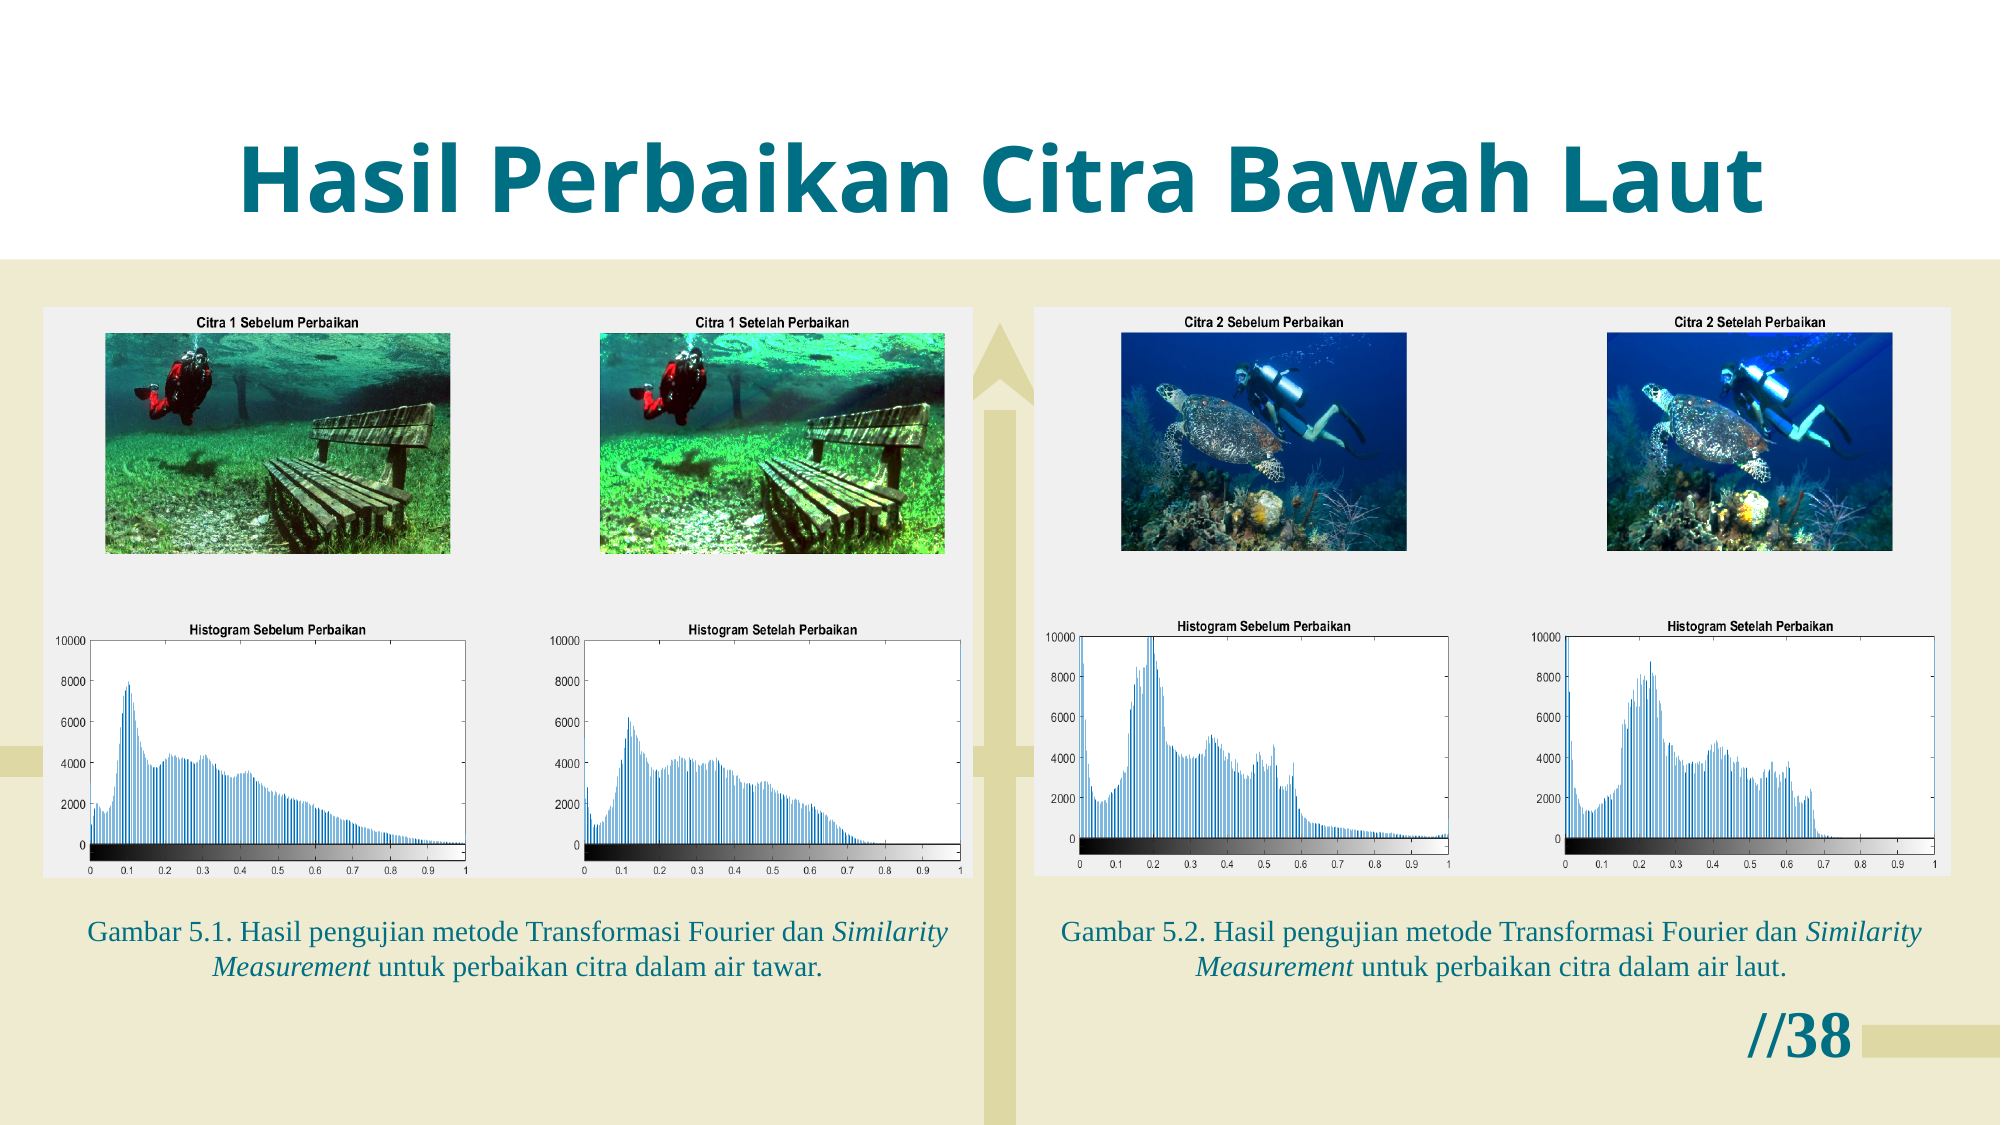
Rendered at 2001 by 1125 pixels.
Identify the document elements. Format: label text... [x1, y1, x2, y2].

title Hasil Perbaikan Citra Bawah Laut [57, 130, 1946, 233]
text_box //38 [1740, 991, 1862, 1069]
text_box Gambar 5.2. Hasil pengujian metode Transformasi Fourier dan Similarity Measurement untuk perbaikan citra dalam air laut. [1019, 905, 1964, 990]
picture [43, 307, 973, 879]
text_box Gambar 5.1. Hasil pengujian metode Transformasi Fourier dan Similarity Measurement untuk perbaikan citra dalam air tawar. [35, 905, 1000, 990]
picture [1034, 307, 1951, 876]
